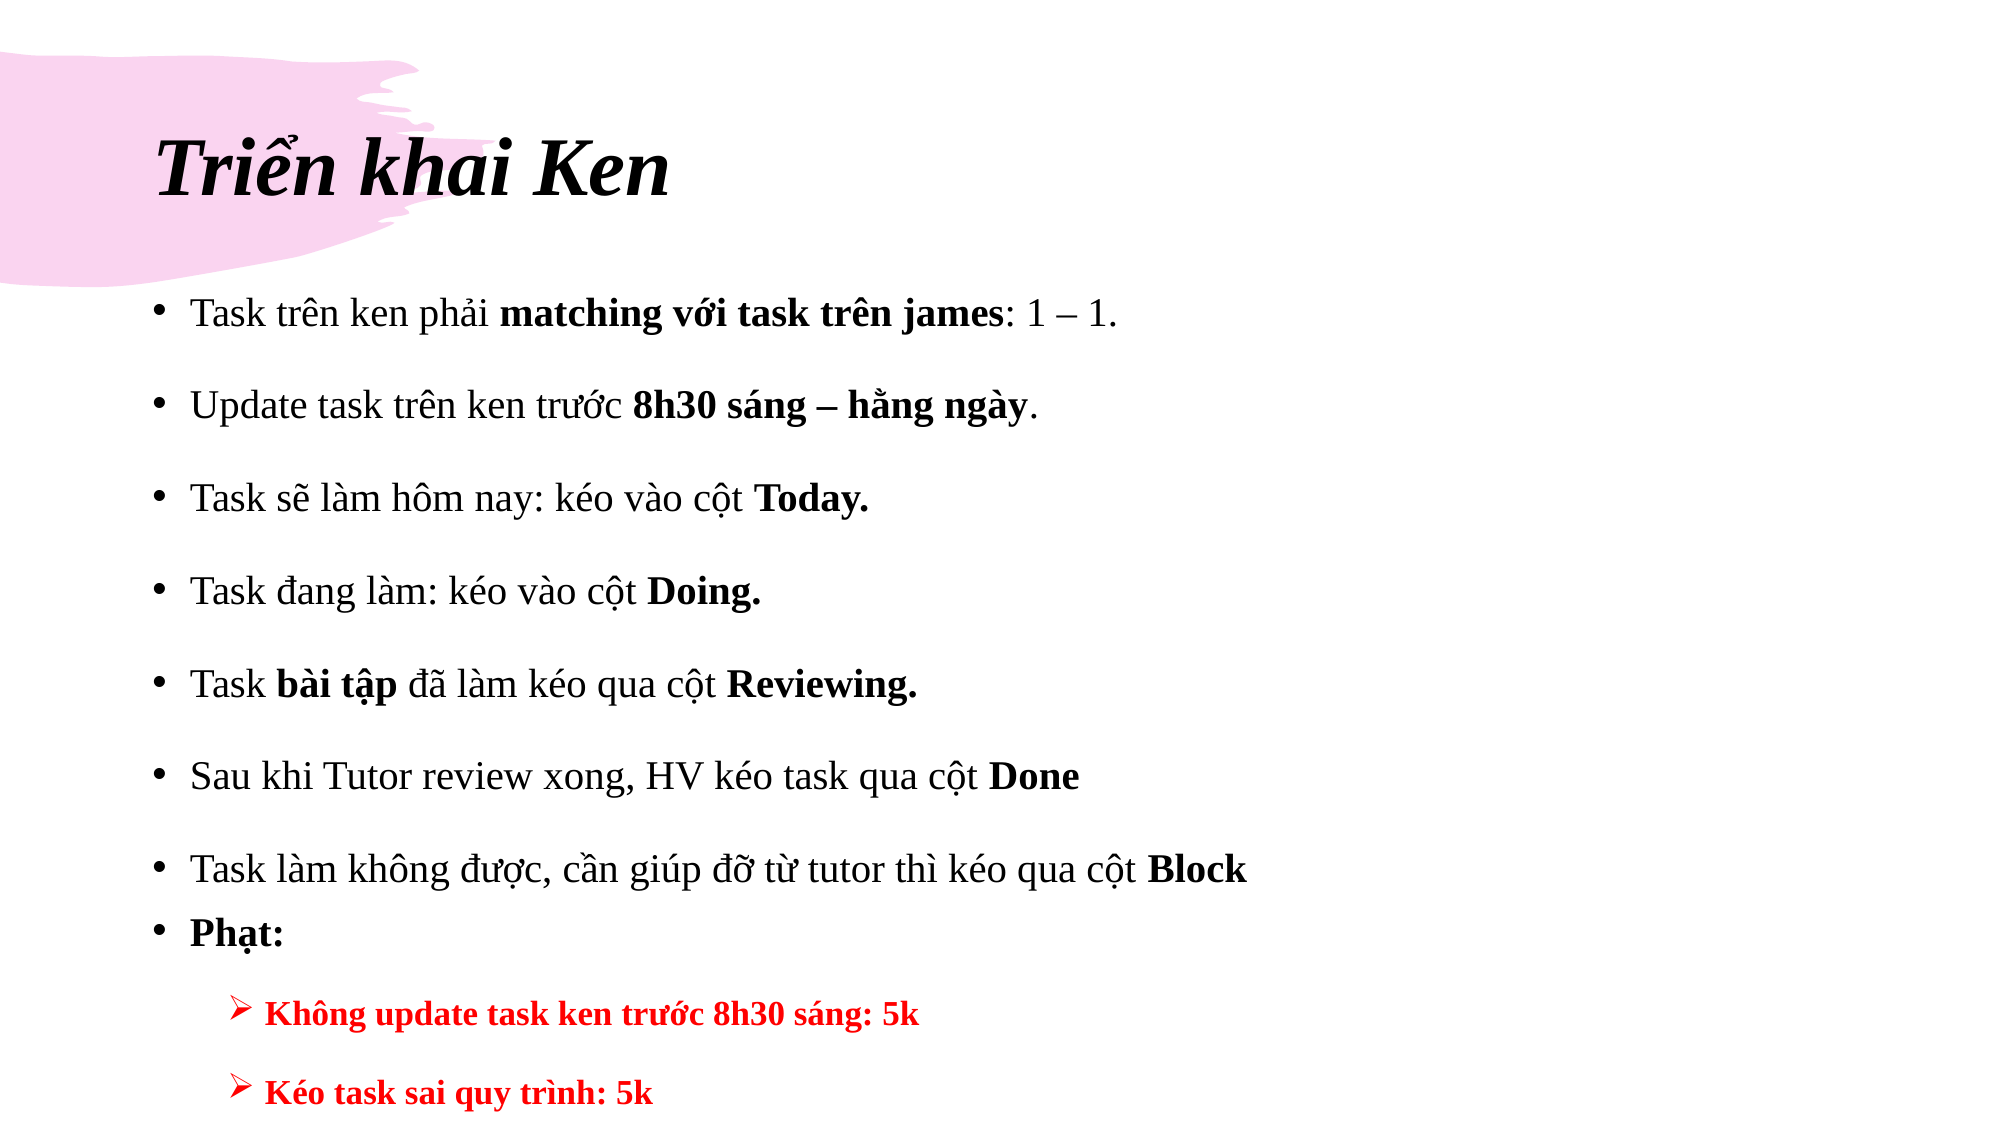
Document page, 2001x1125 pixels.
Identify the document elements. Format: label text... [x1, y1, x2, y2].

title Triển khai Ken [137, 59, 1863, 248]
list Task trên ken phải matching với task trên james: 1 – 1. Update task trên ken trước 8h30 sáng – hằng ngày. Task sẽ làm hôm nay: kéo vào cột Today. Task đang làm: kéo vào cột Doing. Task bài tập đã làm kéo qua cột Reviewing. Sau khi Tutor review xong, HV kéo task qua cột Done Task làm không được, cần giúp đỡ từ tutor thì kéo qua cột Block Phạt: Không update task ken trước 8h30 sáng: 5k Kéo task sai quy trình: 5k [137, 248, 1863, 1125]
